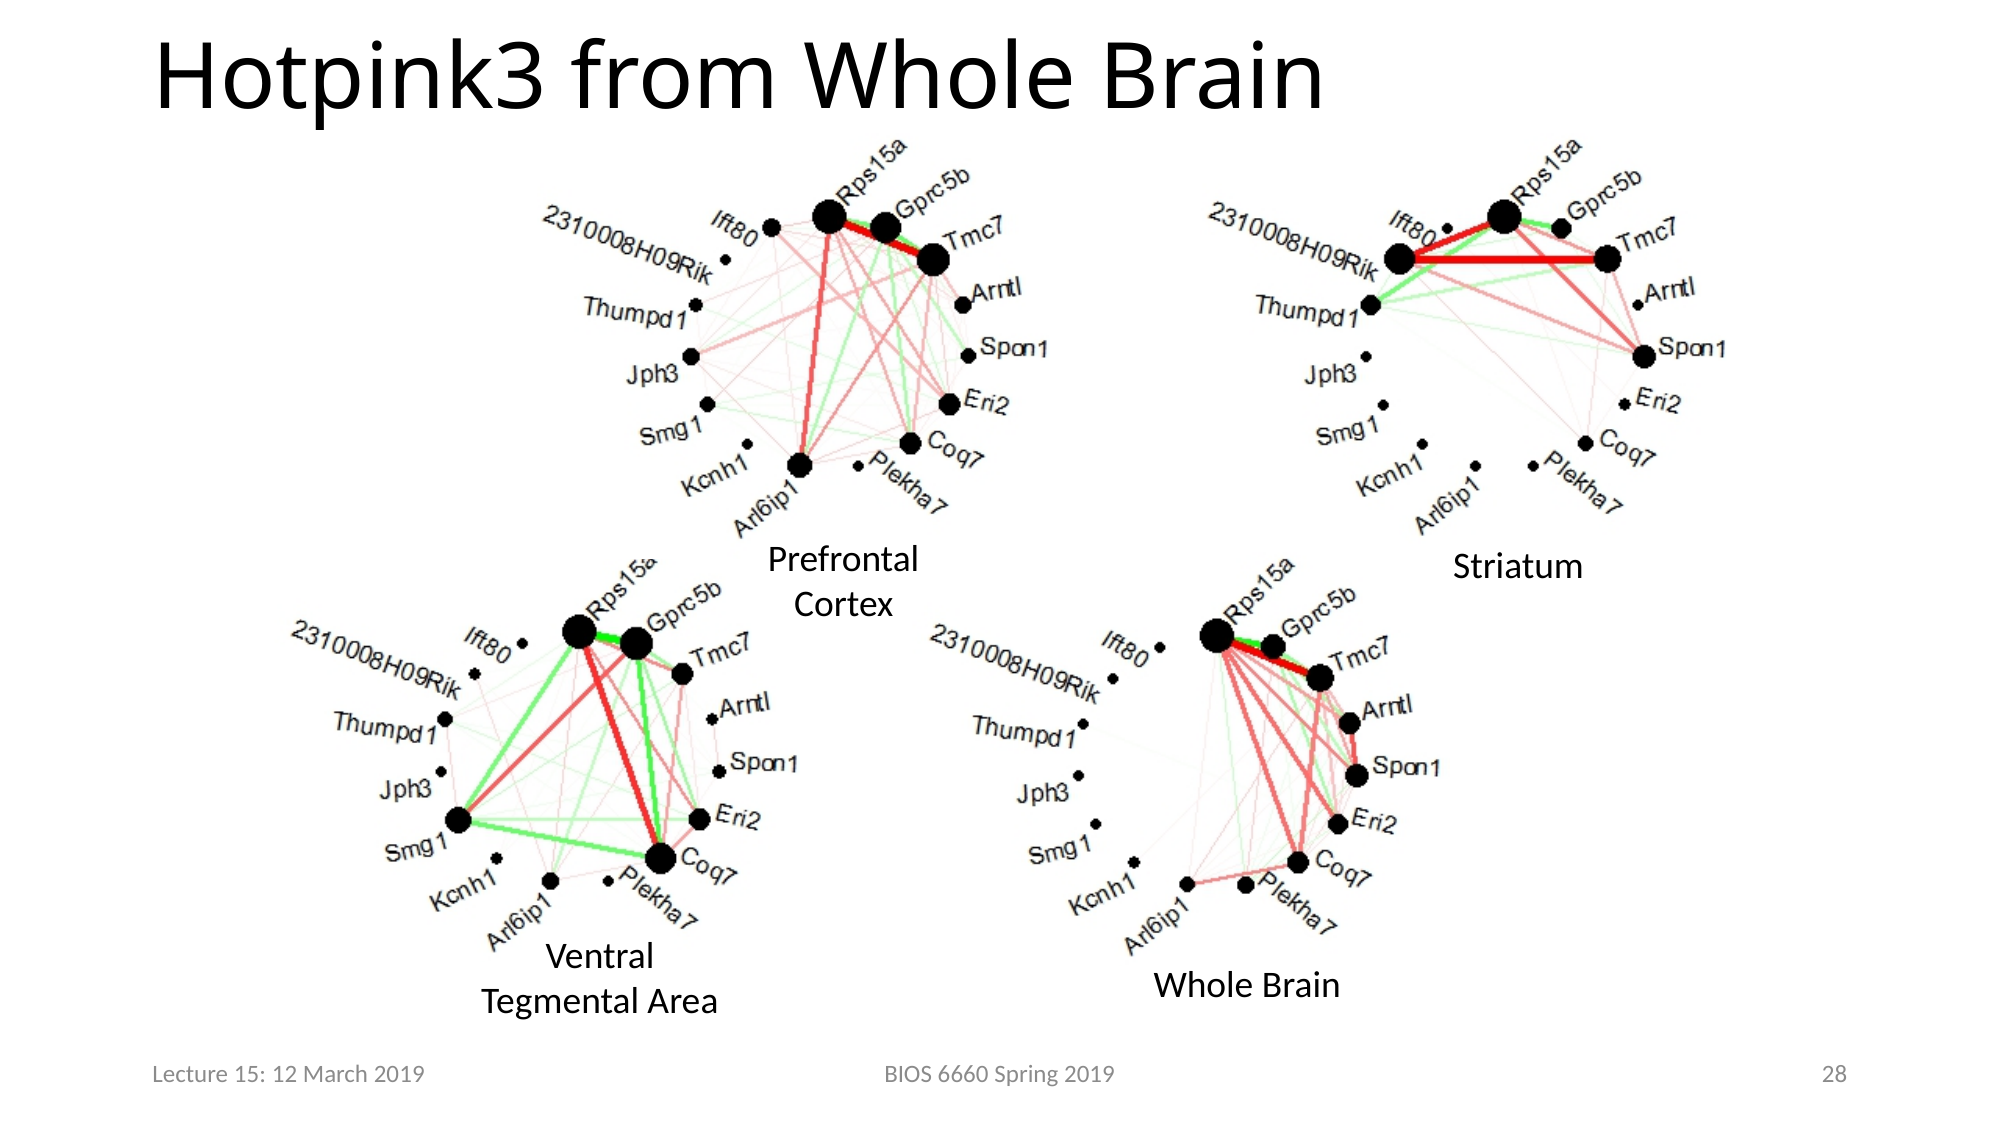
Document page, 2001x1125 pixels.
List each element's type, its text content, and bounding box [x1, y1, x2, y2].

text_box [1199, 133, 1738, 595]
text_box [912, 540, 1450, 1014]
title Hotpink3 from Whole Brain [137, 0, 1863, 188]
picture [537, 133, 1050, 559]
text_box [262, 536, 800, 1030]
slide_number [137, 1042, 588, 1103]
slide_number 28 [1412, 1042, 1863, 1103]
footer BIOS 6660 Spring 2019 [662, 1042, 1338, 1103]
text_box Prefrontal Cortex [800, 559, 912, 632]
